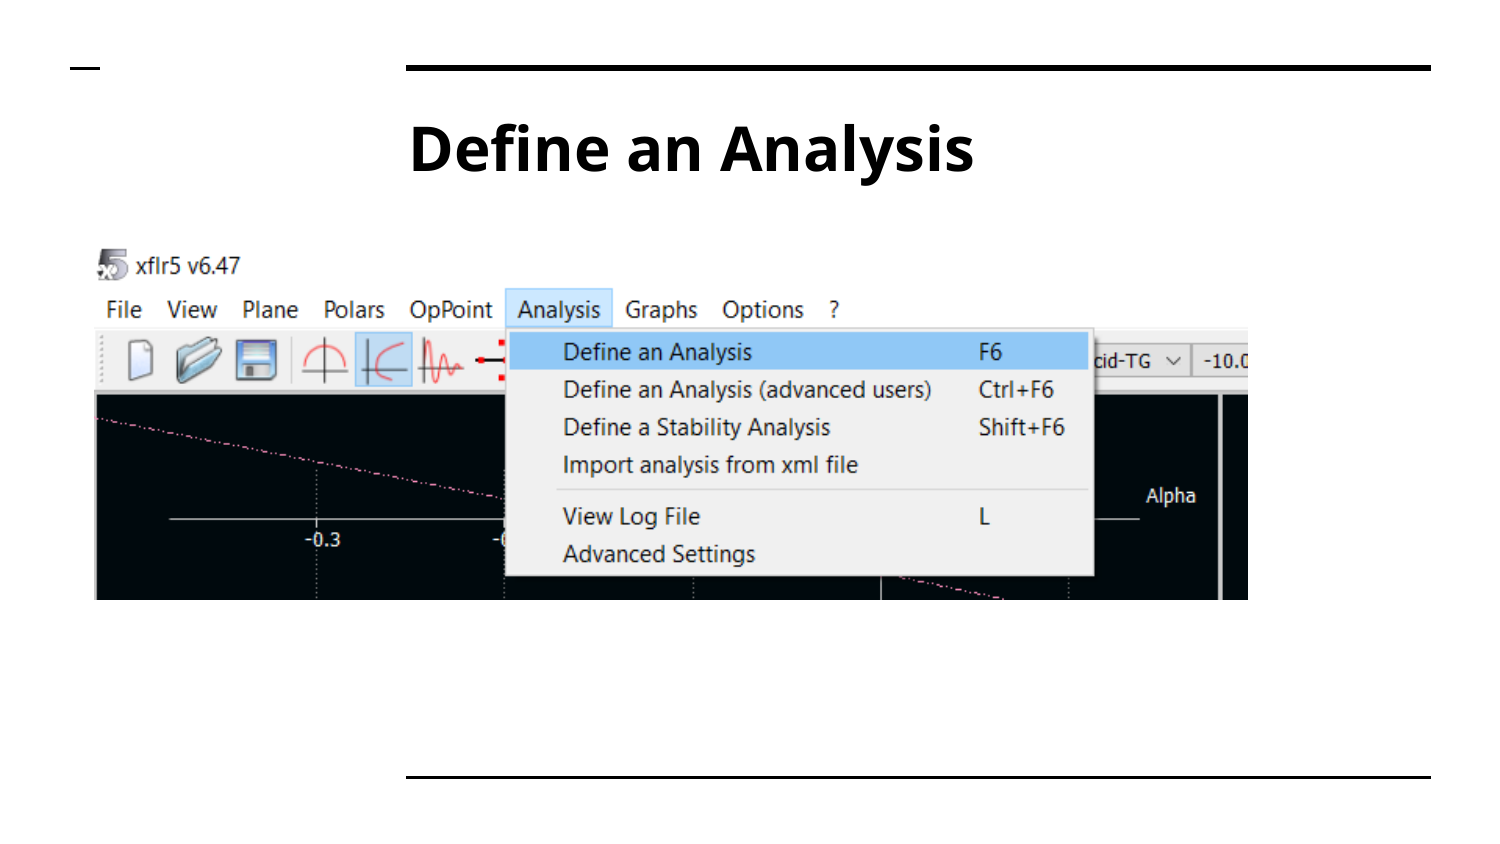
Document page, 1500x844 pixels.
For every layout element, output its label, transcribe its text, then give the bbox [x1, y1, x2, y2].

title Define an Analysis [393, 94, 1431, 199]
picture [93, 243, 1248, 601]
